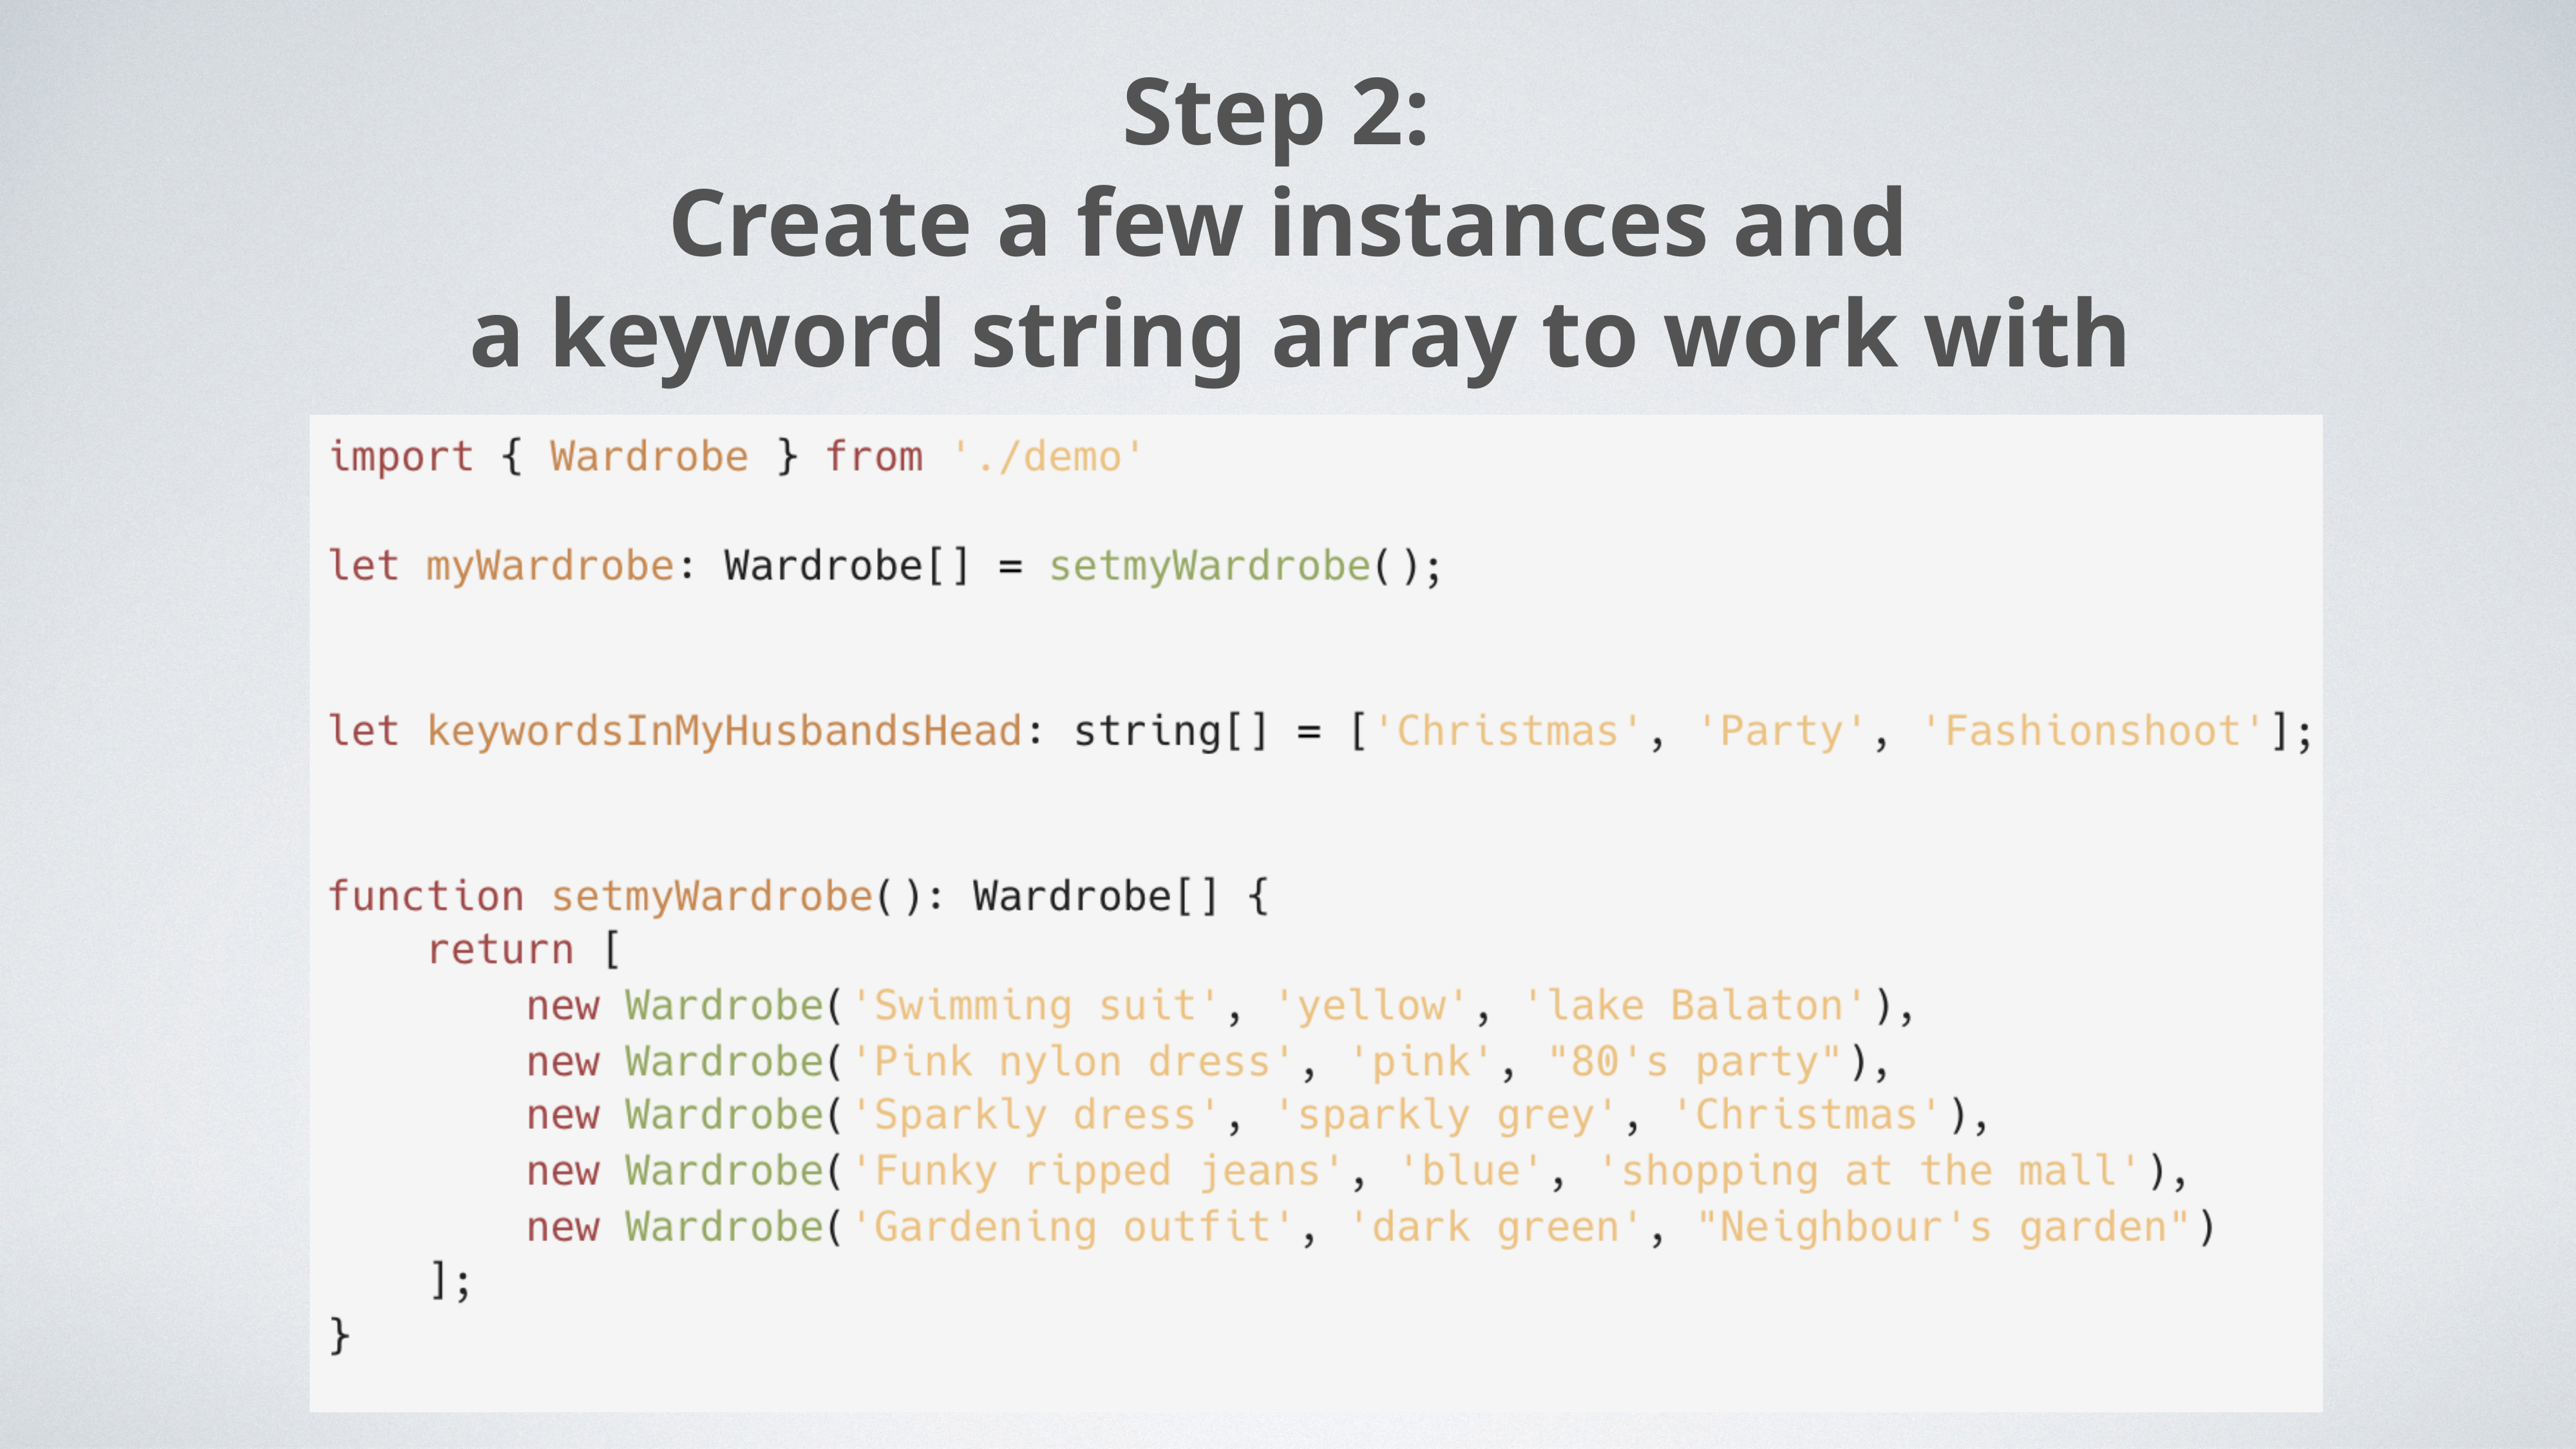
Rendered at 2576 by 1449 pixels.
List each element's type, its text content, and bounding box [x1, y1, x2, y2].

title Step 2: Create a few instances and a keyword string array to work with [70, 37, 2507, 401]
picture [0, 0, 2576, 1449]
